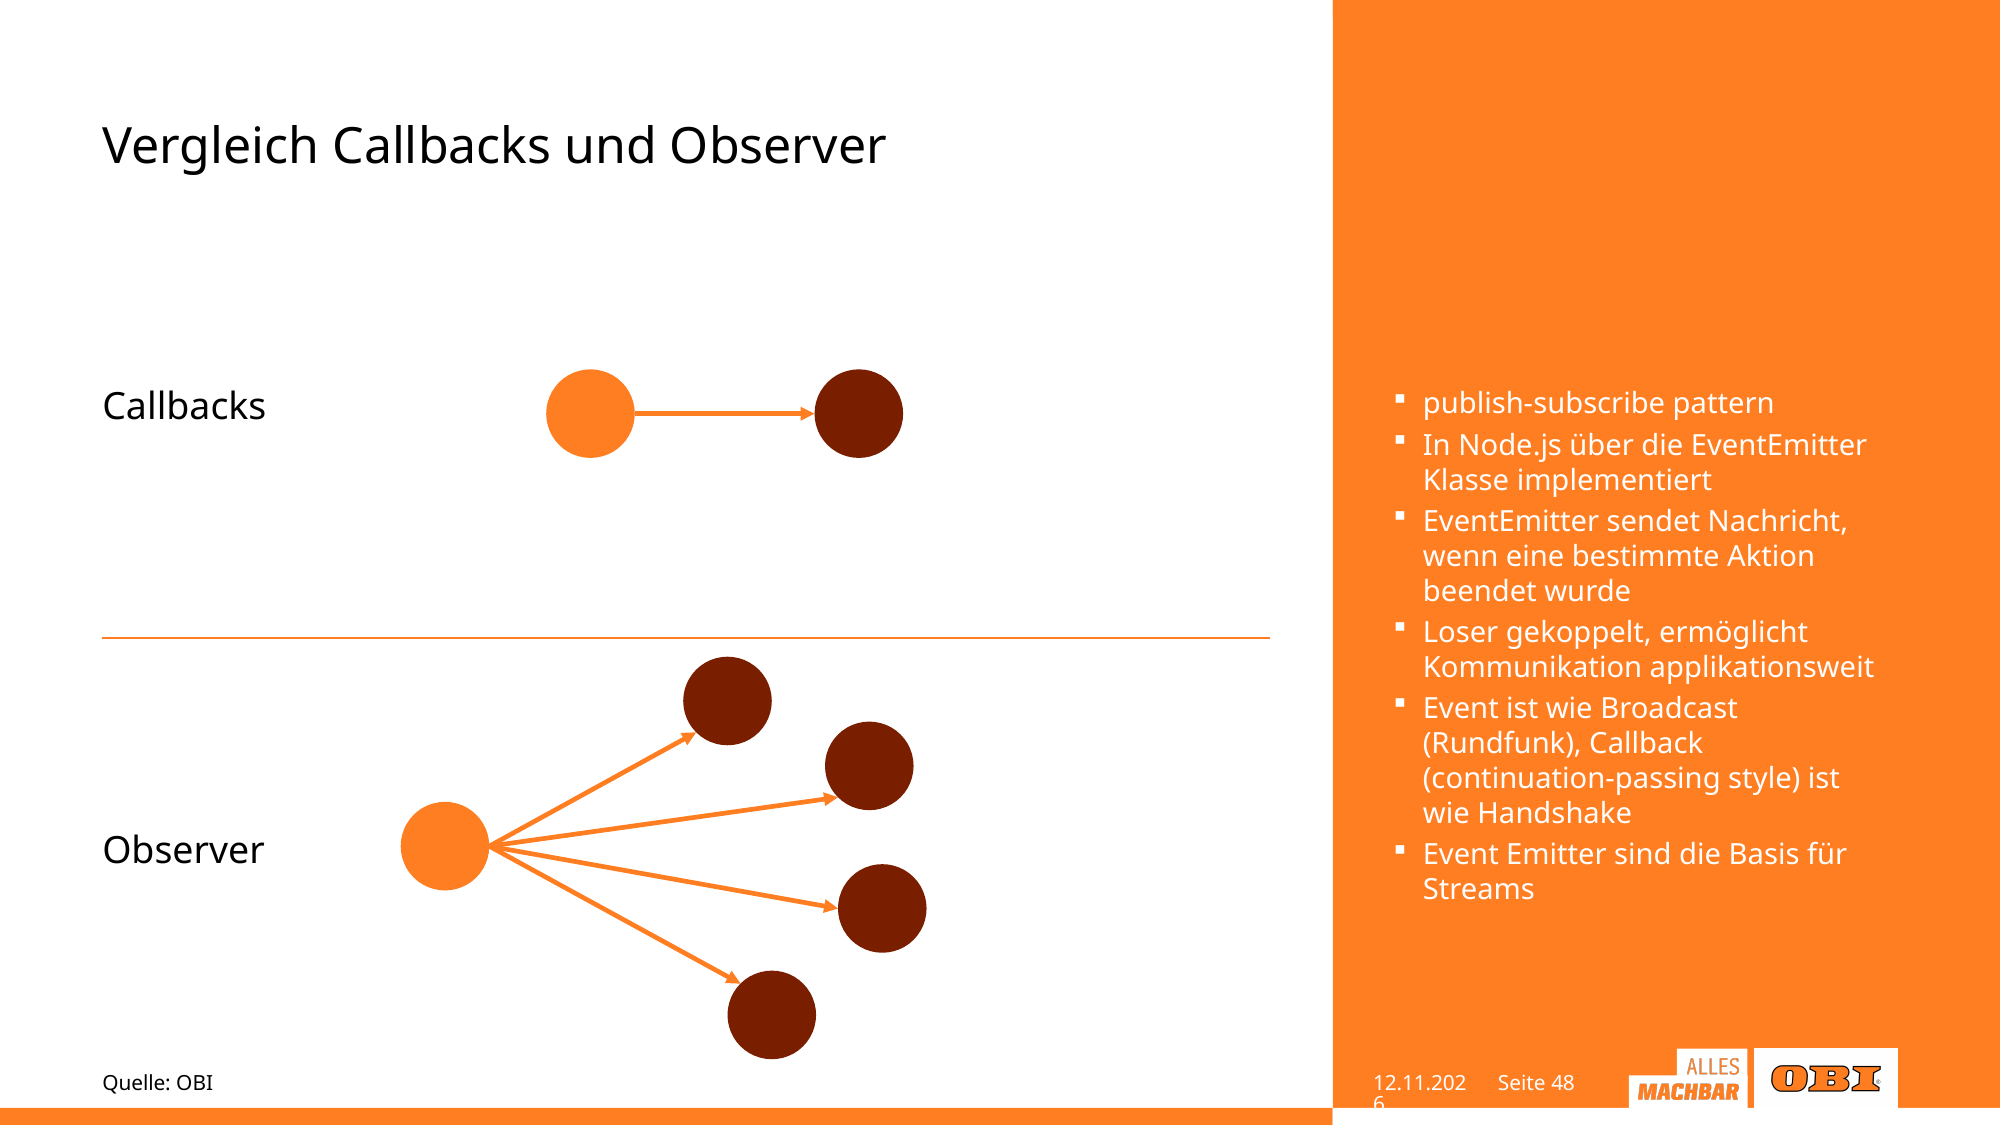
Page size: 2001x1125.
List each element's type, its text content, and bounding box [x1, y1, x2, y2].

text_box Callbacks [102, 382, 458, 428]
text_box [489, 732, 697, 847]
list publish-subscribe pattern In Node.js über die EventEmitter Klasse implementiert EventEmitter sendet Nachricht, wenn eine bestimmte Aktion beendet wurde Loser gekoppelt, ermöglicht Kommunikation applikationsweit Event ist wie Broadcast (Rundfunk), Callback (continuation-passing style) ist wie Handshake Event Emitter sind die Basis für Streams [1393, 261, 1880, 1035]
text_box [697, 797, 839, 847]
text_box [399, 800, 489, 892]
footer Quelle: OBI [102, 1071, 1271, 1097]
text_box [489, 847, 741, 984]
text_box [823, 720, 915, 812]
text_box [726, 969, 818, 1061]
picture [1638, 1058, 1739, 1100]
picture [1754, 1048, 1898, 1107]
text_box [813, 368, 905, 459]
text_box [837, 863, 928, 954]
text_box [741, 847, 839, 909]
title Vergleich Callbacks und Observer [102, 112, 1271, 174]
slide_number Seite 48 [1497, 1071, 1588, 1097]
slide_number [1373, 1071, 1475, 1097]
text_box [682, 655, 773, 747]
text_box [545, 368, 636, 459]
text_box Observer [102, 825, 289, 871]
